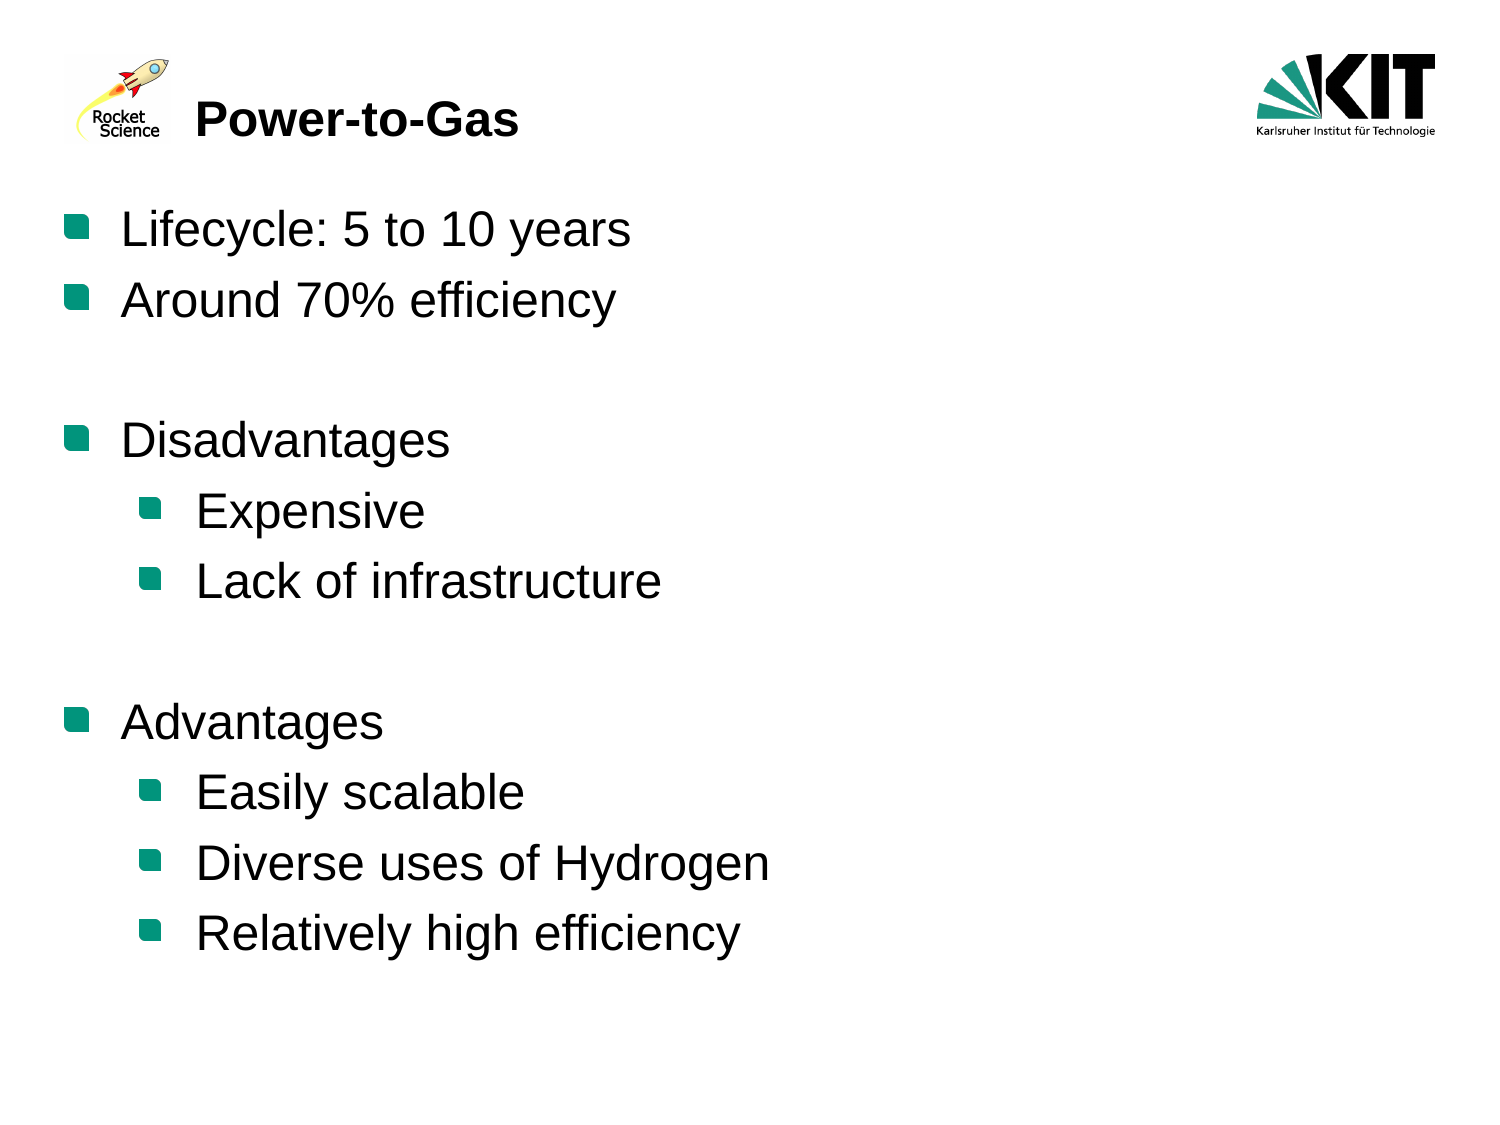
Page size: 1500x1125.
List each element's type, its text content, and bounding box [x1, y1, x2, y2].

picture [64, 54, 171, 144]
picture [139, 919, 161, 941]
picture [64, 425, 89, 451]
picture [64, 214, 89, 239]
picture [64, 707, 89, 732]
picture [1257, 54, 1435, 137]
picture [139, 567, 161, 590]
picture [64, 284, 89, 310]
title Power-to-Gas [194, 54, 1199, 148]
picture [139, 497, 161, 519]
picture [139, 849, 161, 871]
list Lifecycle: 5 to 10 years Around 70% efficiency Disadvantages Expensive Lack of infrastructure Advantages Easily scalable Diverse uses of Hydrogen Relatively high efficiency [63, 196, 1436, 1000]
picture [139, 779, 161, 801]
